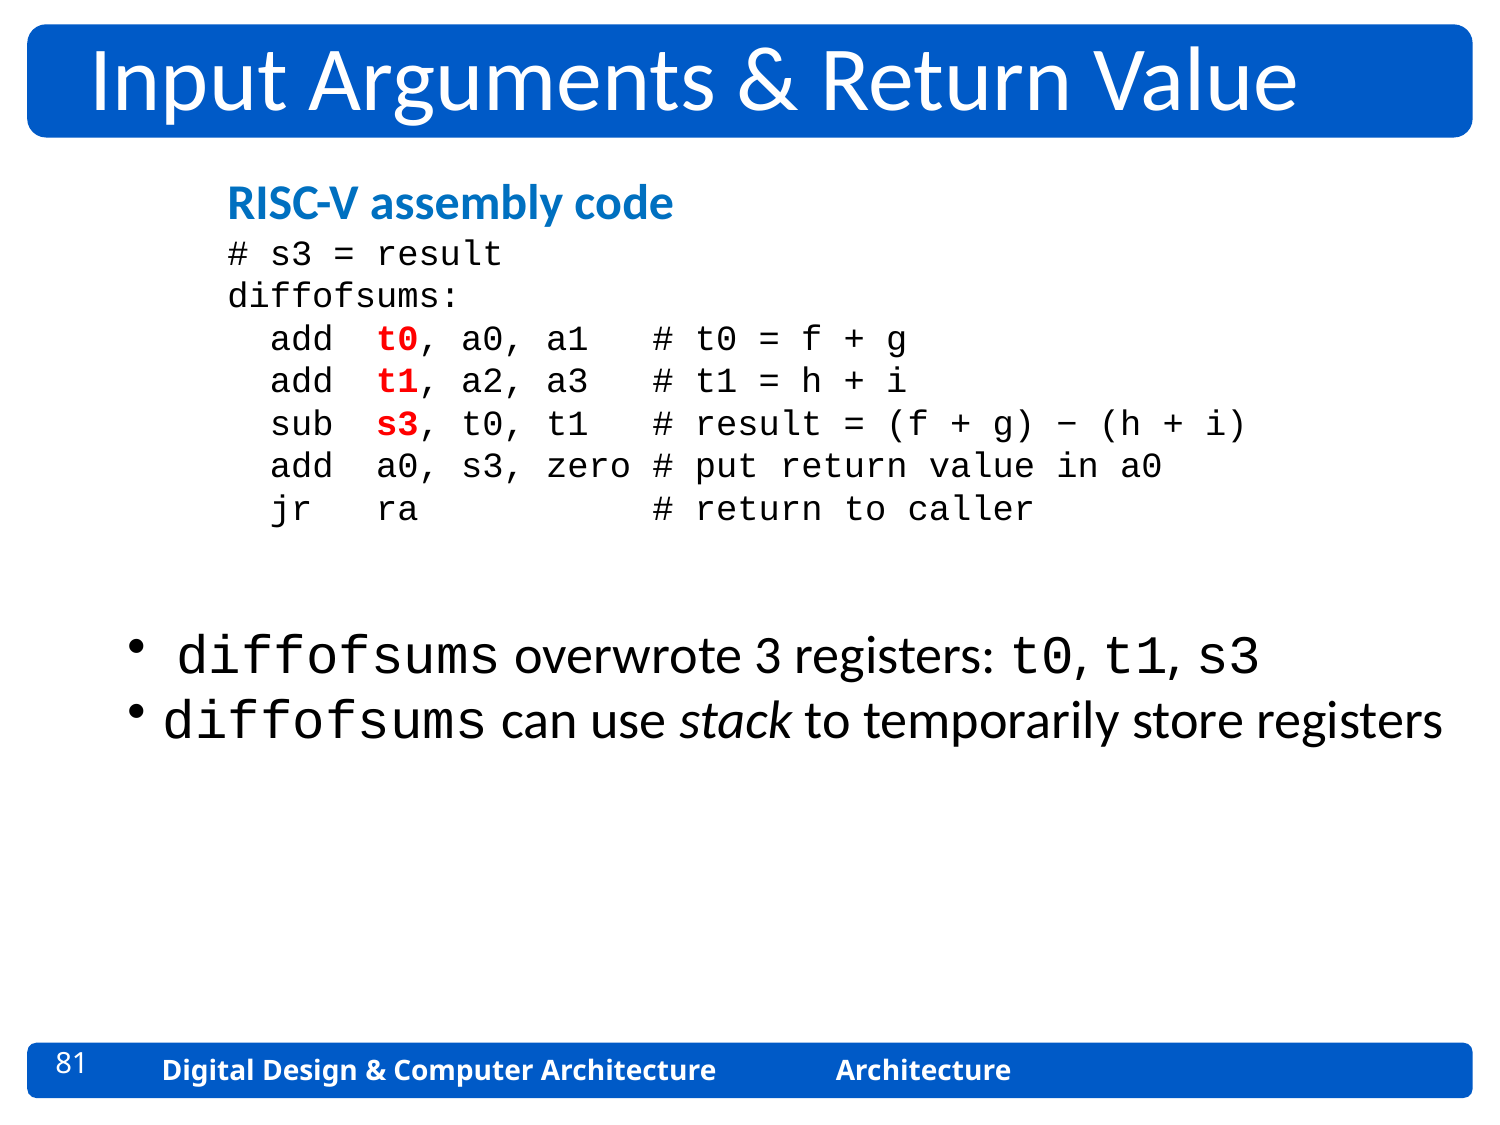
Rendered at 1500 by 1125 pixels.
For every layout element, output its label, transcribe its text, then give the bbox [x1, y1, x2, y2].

text_box diffofsums overwrote 3 registers: t0, t1, s3 diffofsums can use stack to temporarily store registers [112, 612, 1463, 758]
text_box Input Arguments & Return Value [75, 11, 1450, 136]
text_box RISC-V assembly code # s3 = result diffofsums: add t0, a0, a1 # t0 = f + g add t1, a2, a3 # t1 = h + i sub s3, t0, t1 # result = (f + g) − (h + i) add a0, s3, zero # put return value in a0 jr ra # return to caller [212, 162, 1388, 535]
slide_number 81 [40, 1037, 164, 1096]
